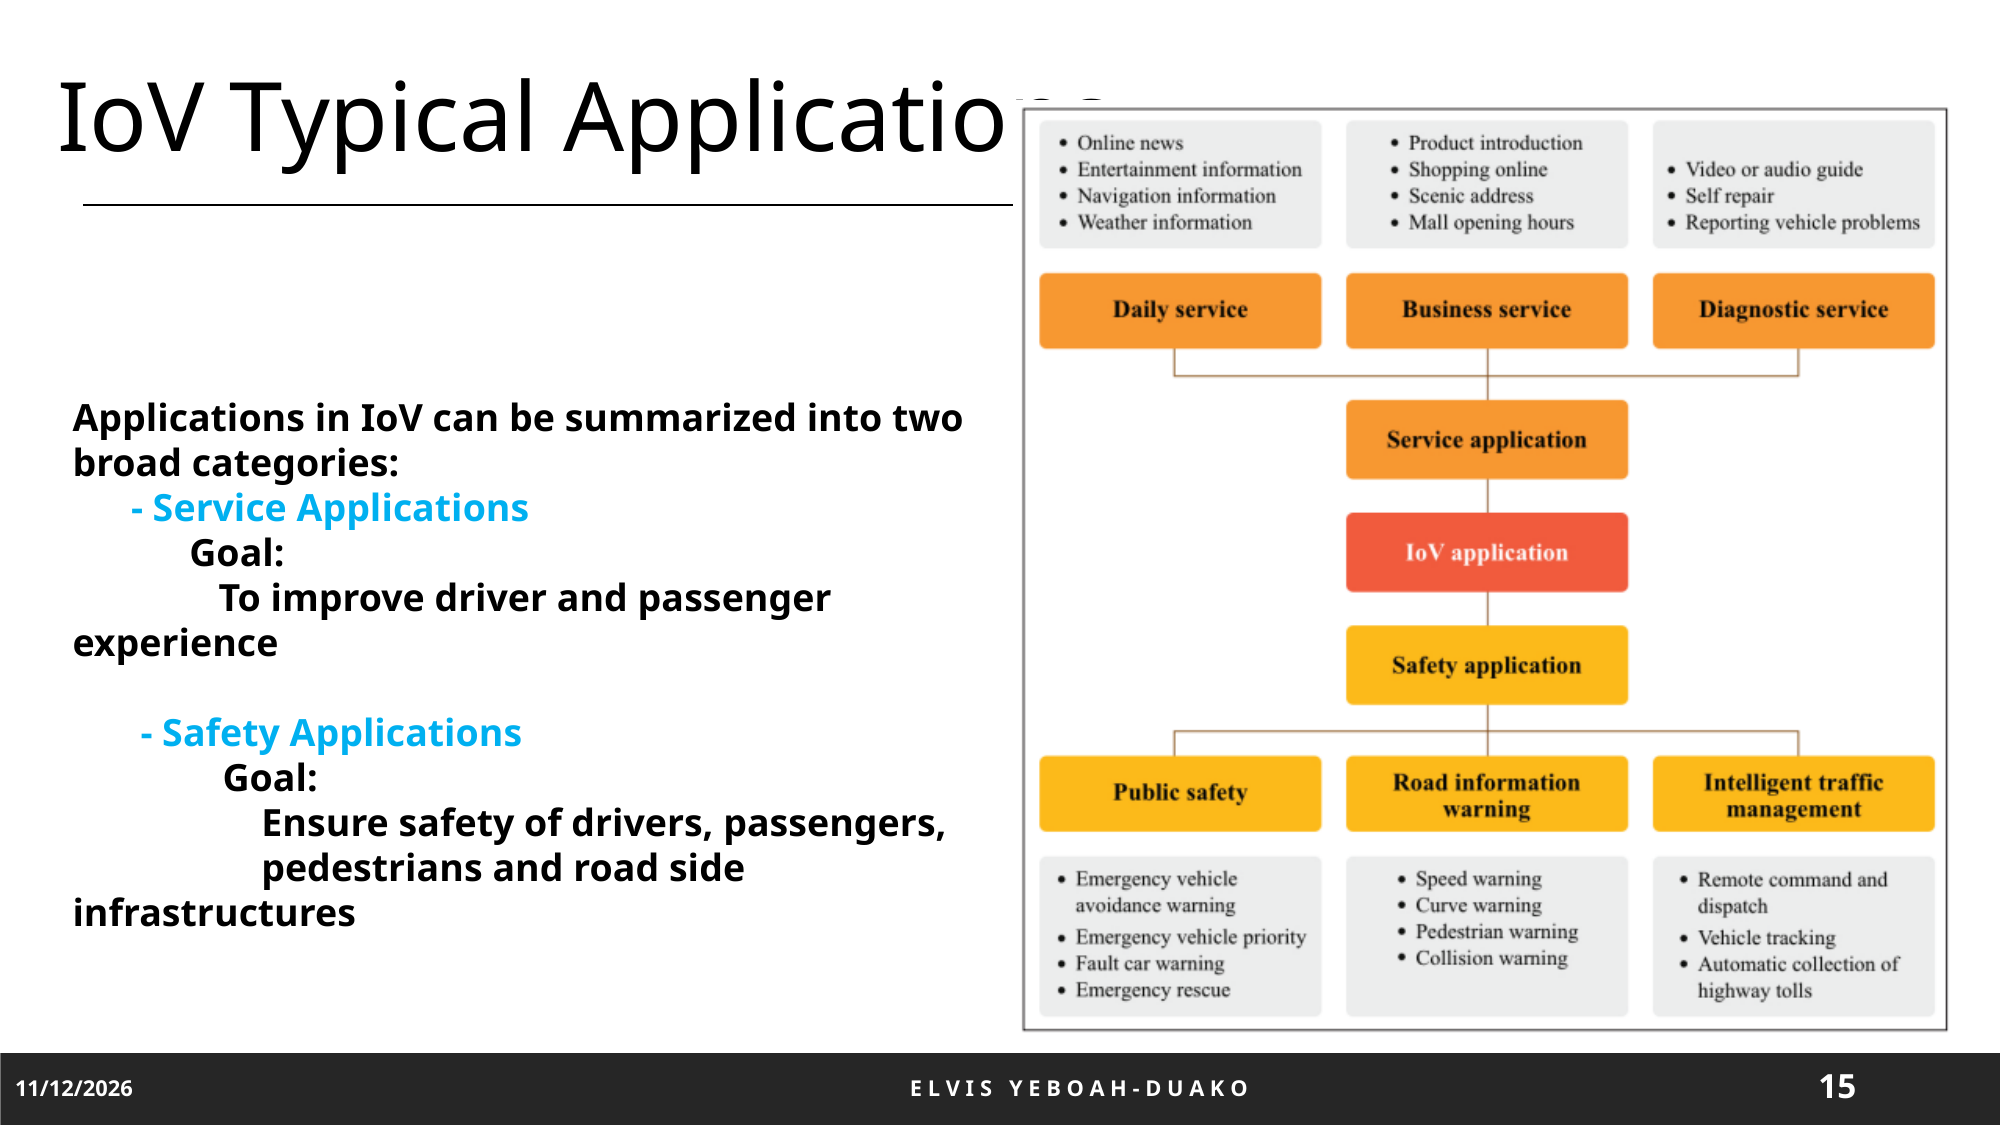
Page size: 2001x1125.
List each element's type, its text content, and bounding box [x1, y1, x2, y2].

footer E L V I S Y E B O A H - D U A K O [519, 1059, 1639, 1119]
slide_number 15 [1803, 1057, 1932, 1118]
picture [1013, 100, 1957, 1038]
text_box Applications in IoV can be summarized into two broad categories: - Service Applications Goal: To improve driver and passenger experience - Safety Applications Goal: Ensure safety of drivers, passengers, pedestrians and road side infrastructures [57, 386, 1000, 941]
text_box IoV Typical Applications [42, 48, 1868, 178]
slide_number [0, 1059, 424, 1119]
